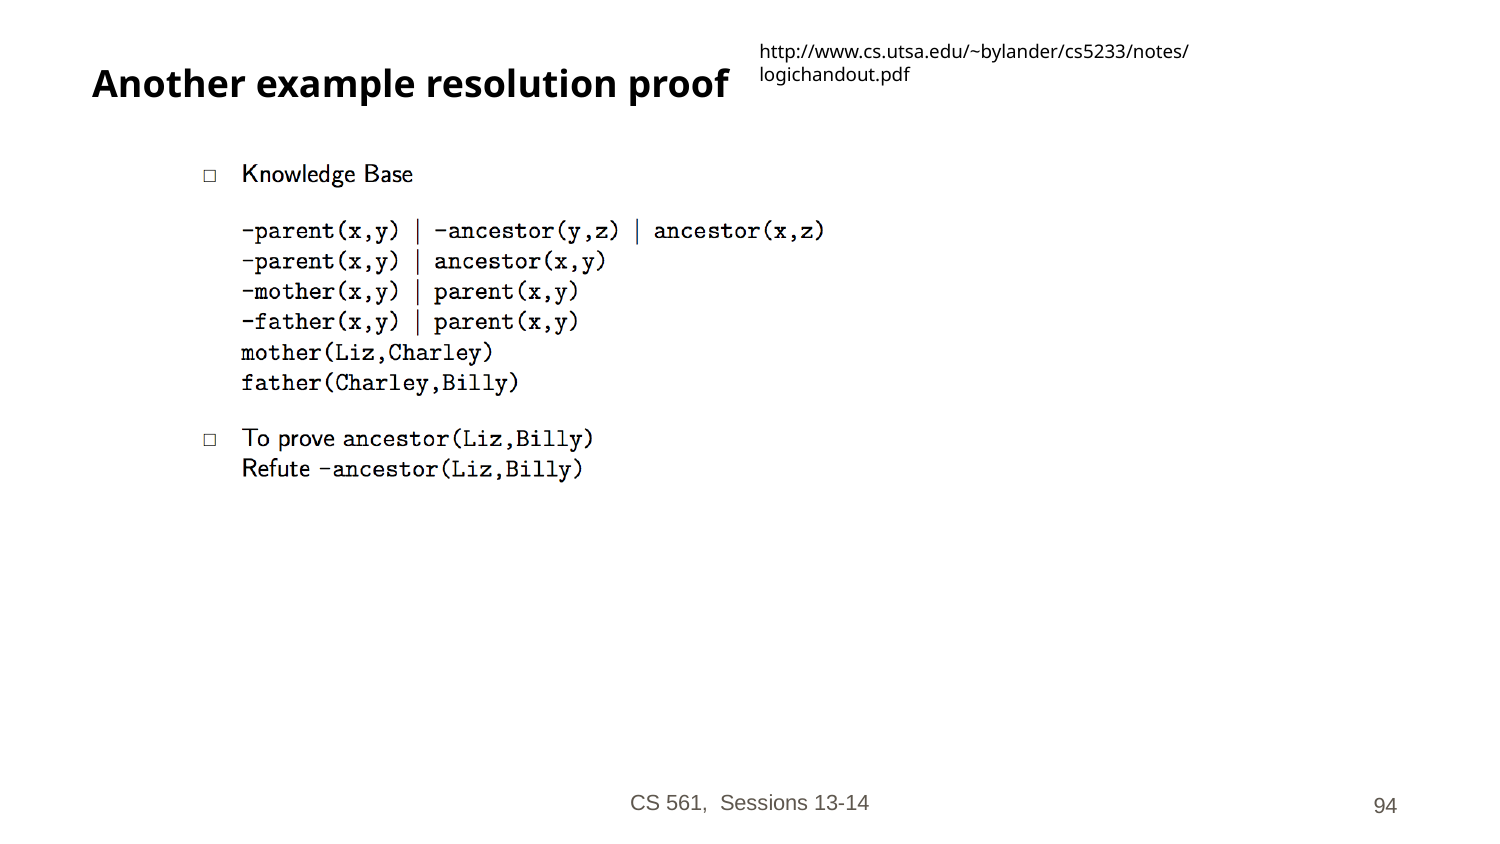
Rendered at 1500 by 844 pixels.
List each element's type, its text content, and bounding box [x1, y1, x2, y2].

title Another example resolution proof [77, 28, 1415, 113]
slide_number ‹#› [1100, 768, 1413, 826]
text_box http://www.cs.utsa.edu/~bylander/cs5233/notes/logichandout.pdf [744, 32, 1329, 93]
footer CS 561, Sessions 13-14 [512, 766, 988, 823]
picture [196, 159, 831, 492]
